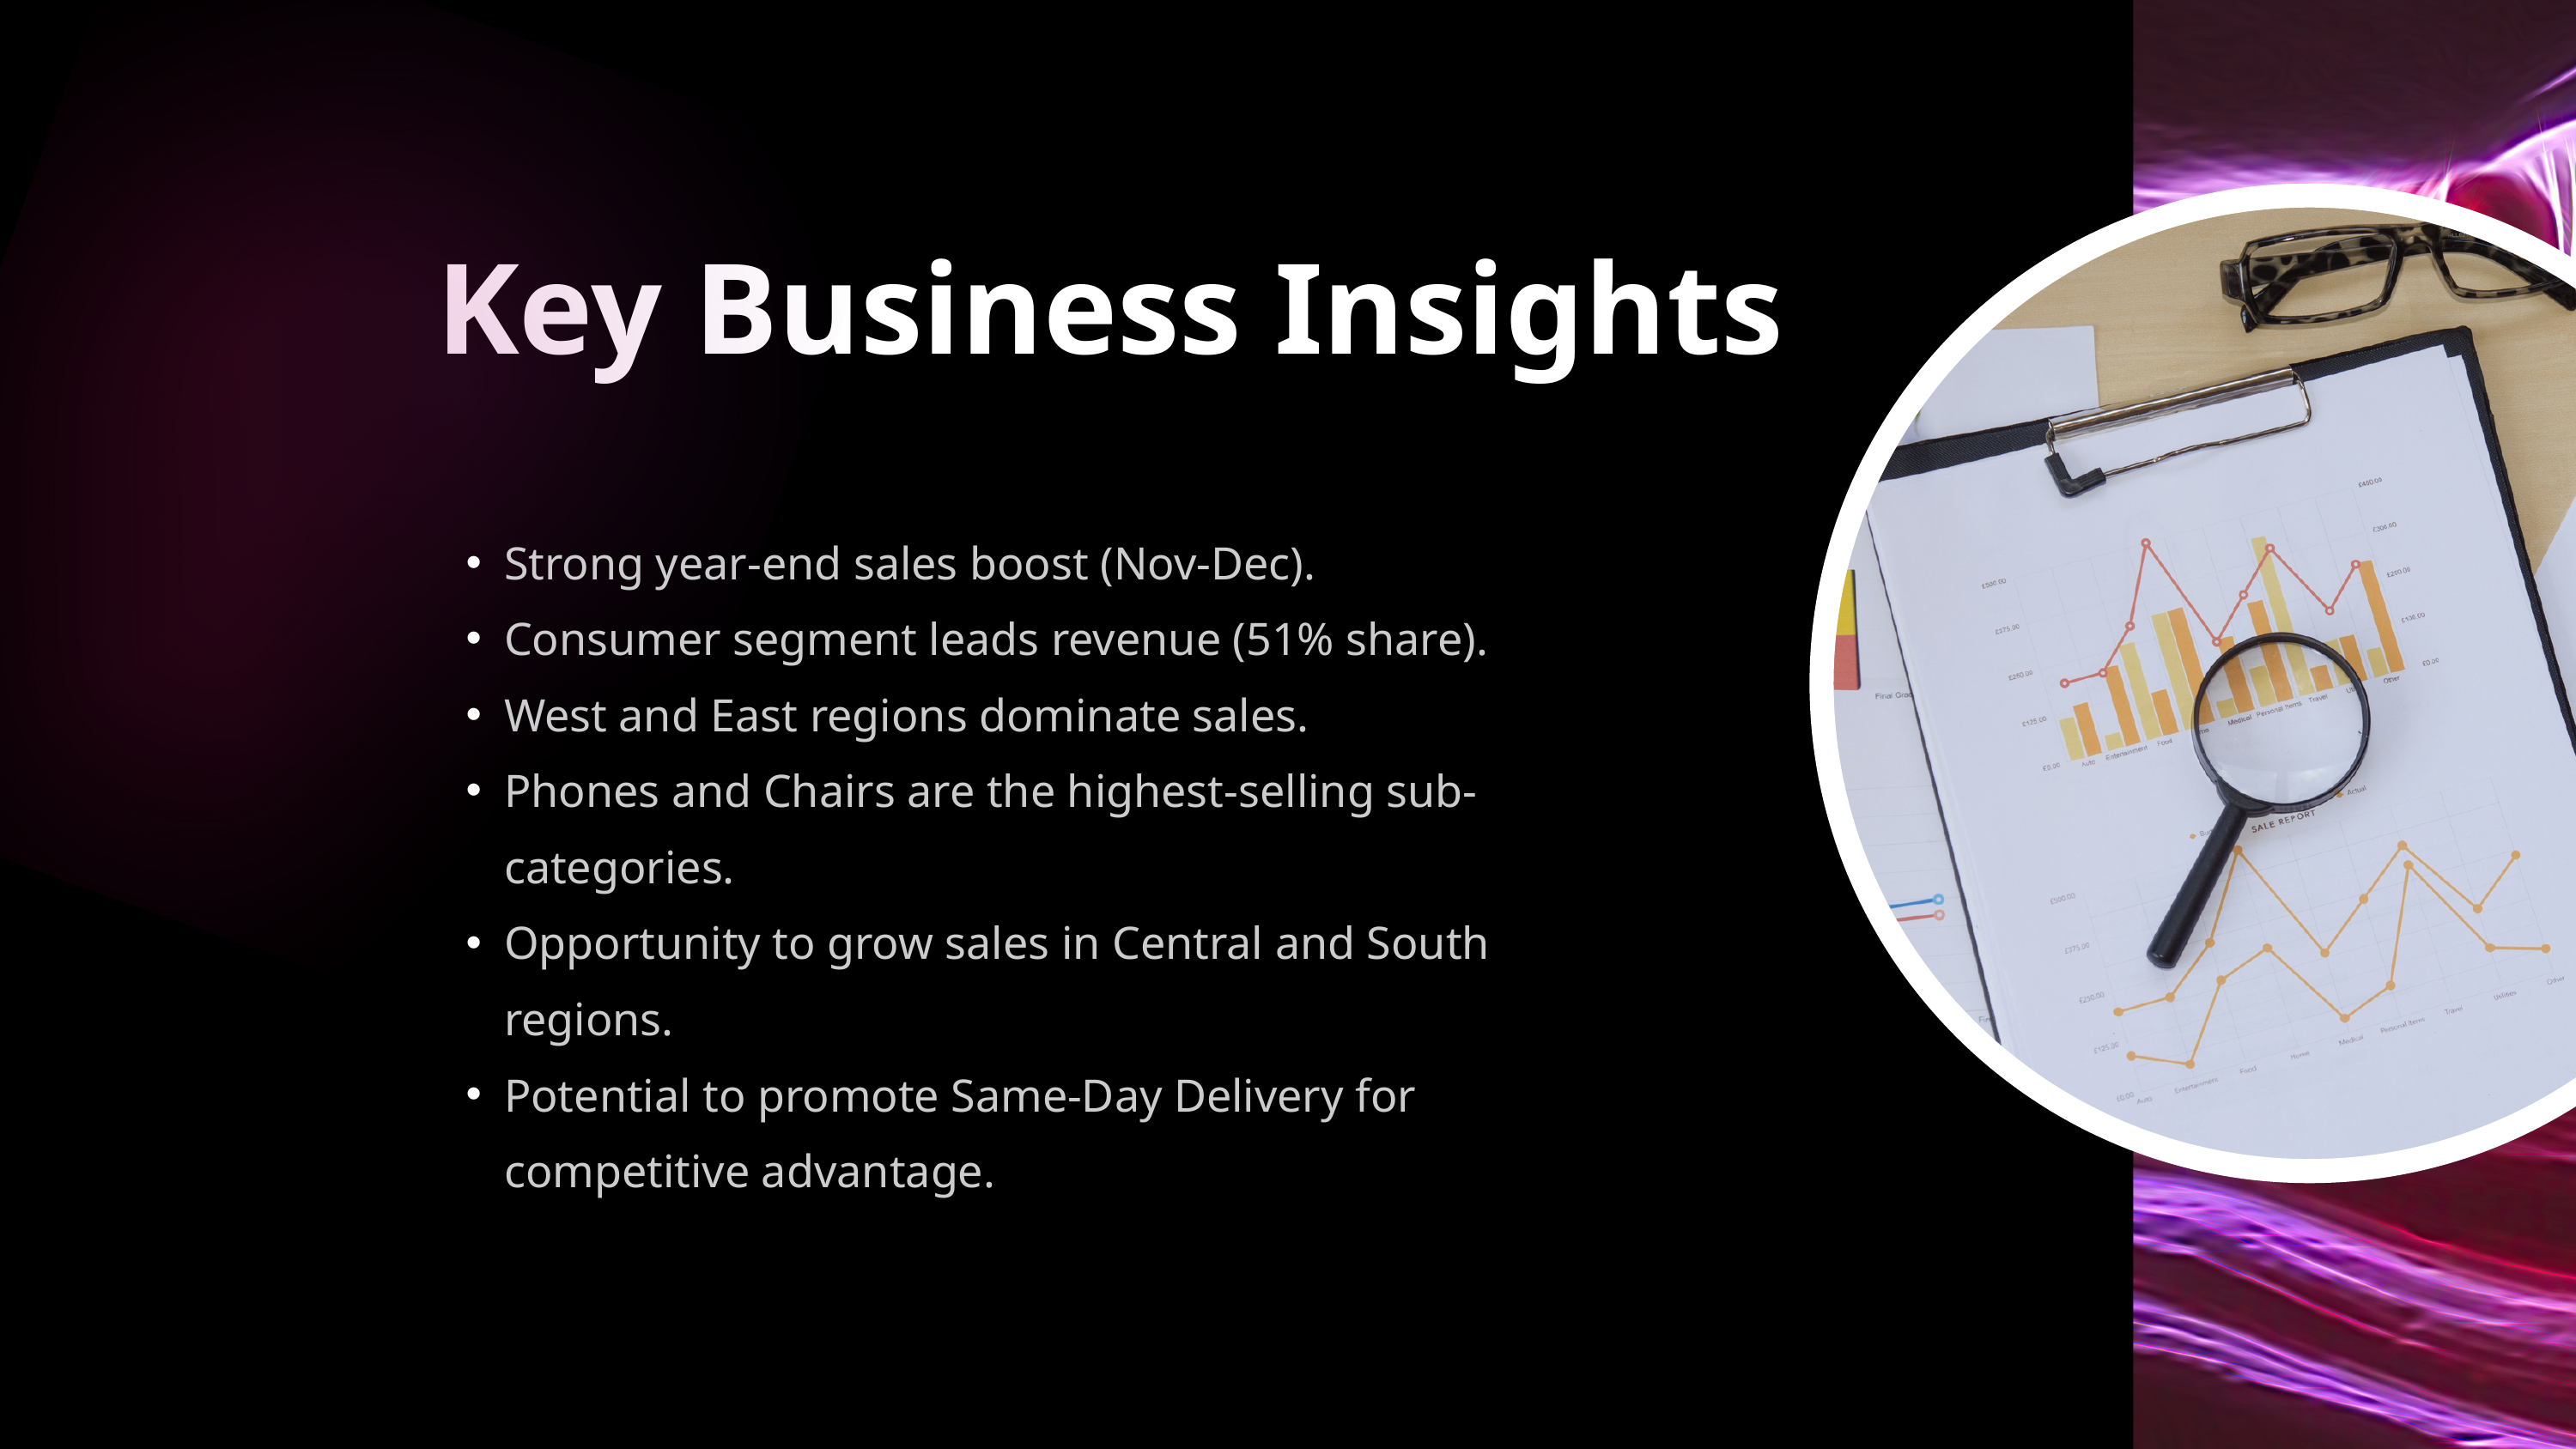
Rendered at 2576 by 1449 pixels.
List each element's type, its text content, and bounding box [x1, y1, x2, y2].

text_box [0, 0, 896, 1011]
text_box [1821, 195, 2576, 1172]
text_box Key Business Insights [823, 249, 1816, 380]
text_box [2133, 0, 2576, 193]
text_box Strong year-end sales boost (Nov-Dec). Consumer segment leads revenue (51% share). West and East regions dominate sales. Phones and Chairs are the highest-selling sub-categories. Opportunity to grow sales in Central and South regions. Potential to promote Same-Day Delivery for competitive advantage. [428, 512, 1551, 1273]
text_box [2133, 1179, 2576, 1449]
